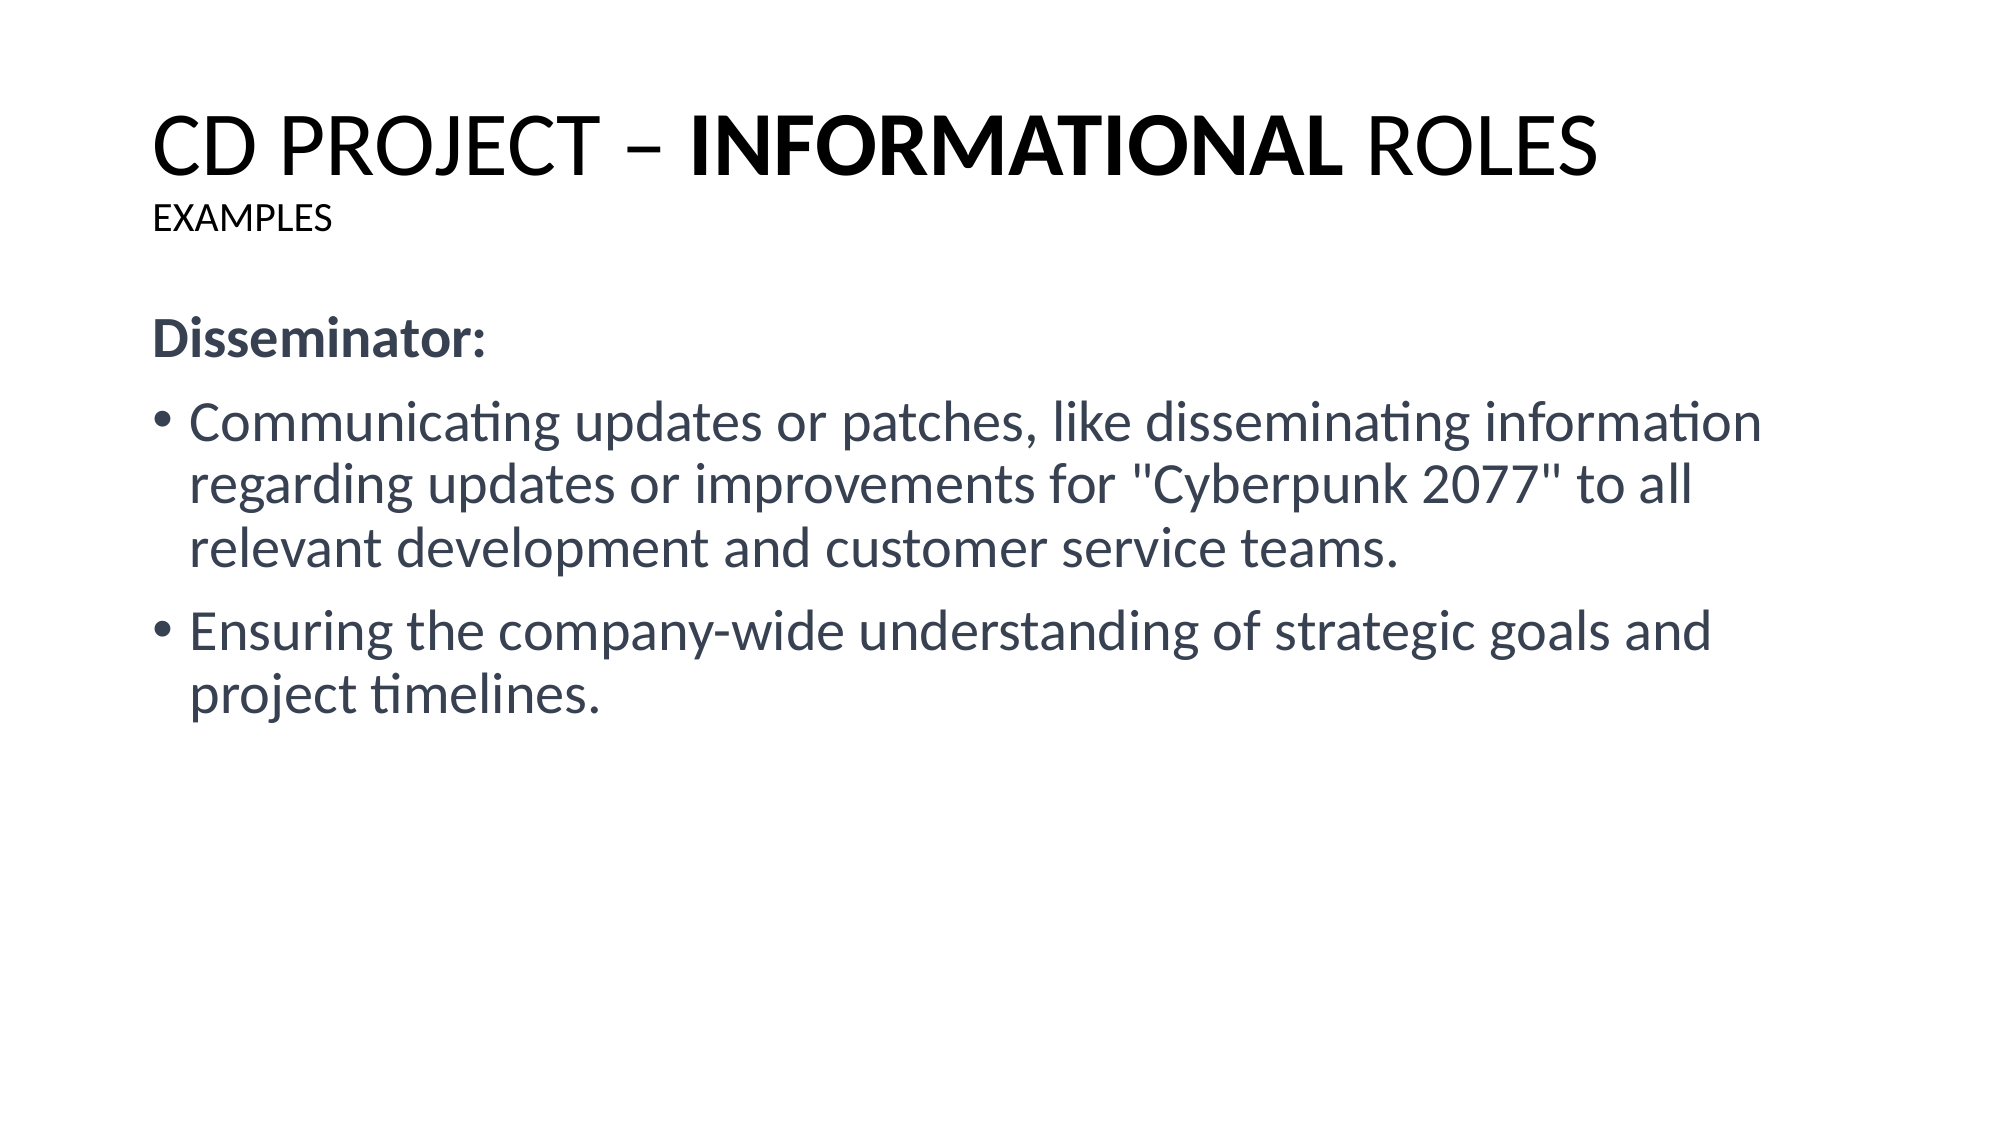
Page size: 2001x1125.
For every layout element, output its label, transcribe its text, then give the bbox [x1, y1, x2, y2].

title CD PROJECT – INFORMATIONAL ROLES EXAMPLES [137, 59, 1863, 278]
list Disseminator: Communicating updates or patches, like disseminating information regarding updates or improvements for "Cyberpunk 2077" to all relevant development and customer service teams. Ensuring the company-wide understanding of strategic goals and project timelines. [137, 299, 1863, 1014]
